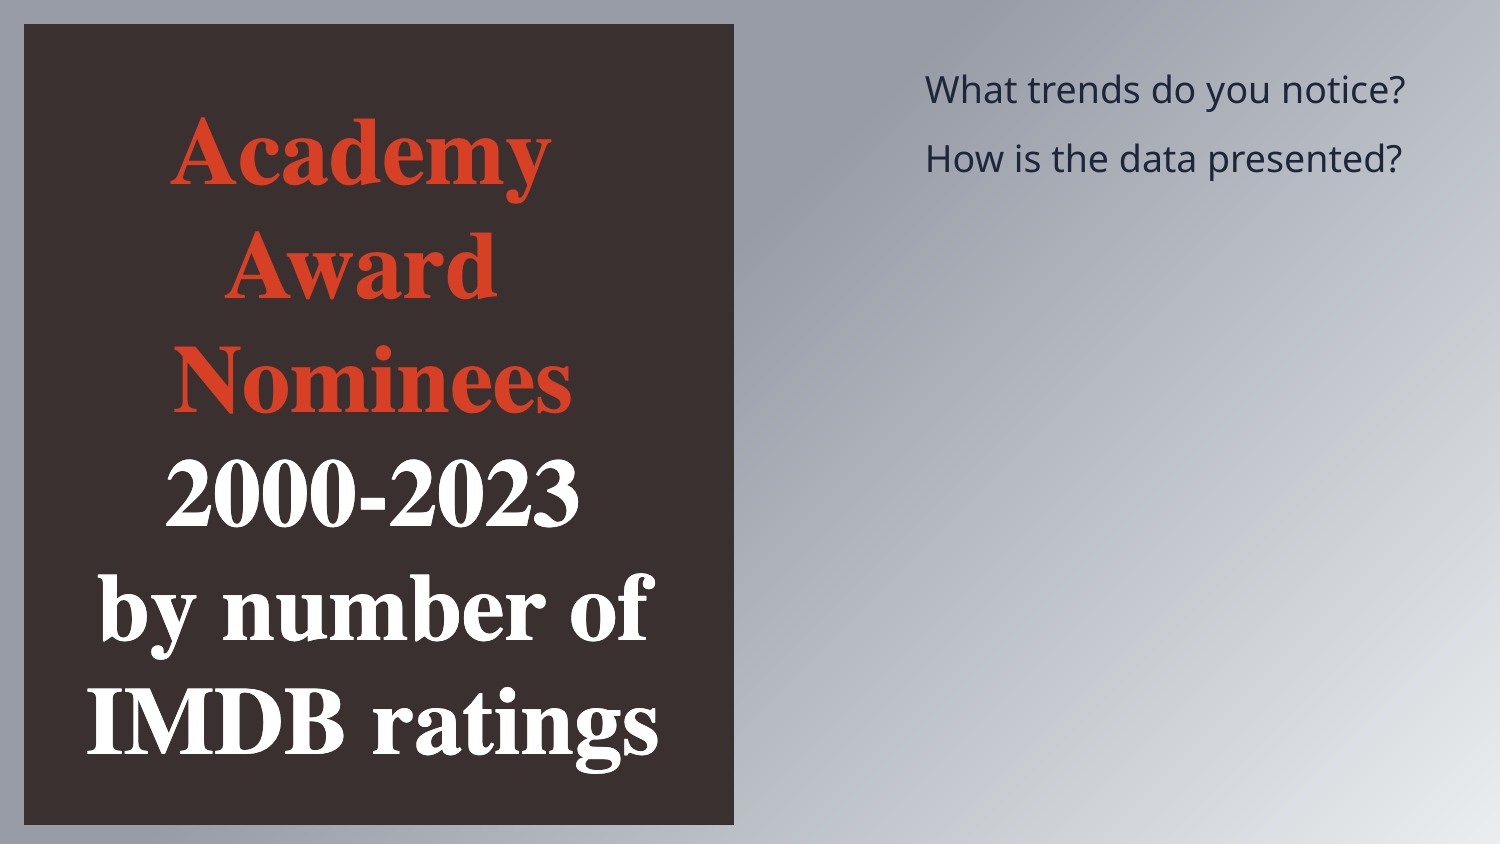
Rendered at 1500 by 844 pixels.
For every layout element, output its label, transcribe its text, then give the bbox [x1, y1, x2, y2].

list What trends do you notice? How is the data presented? [924, 59, 1454, 186]
picture [24, 24, 734, 826]
